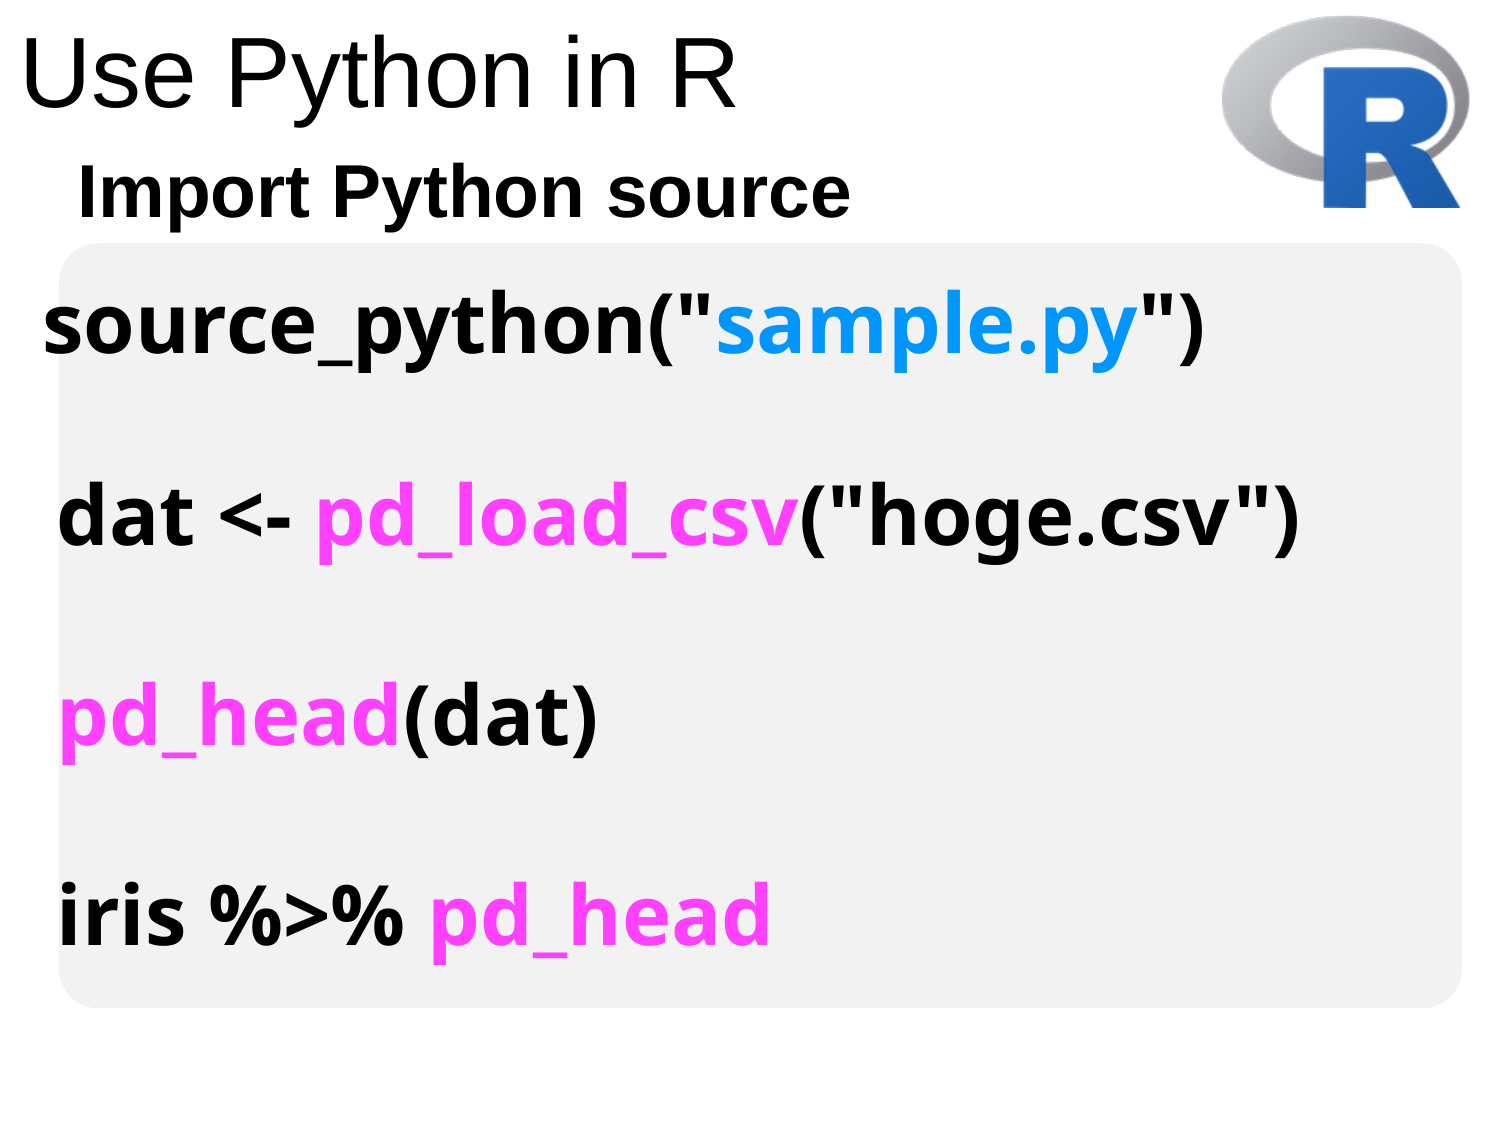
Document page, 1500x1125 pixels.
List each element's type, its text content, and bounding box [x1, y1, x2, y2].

text_box Use Python in R [4, 0, 784, 135]
text_box [57, 242, 1463, 1010]
text_box source_python("sample.py") [27, 262, 1222, 378]
text_box Import Python source [63, 135, 868, 241]
text_box dat <- pd_load_csv("hoge.csv") pd_head(dat) iris %>% pd_head [41, 454, 1316, 970]
picture [1222, 15, 1470, 208]
